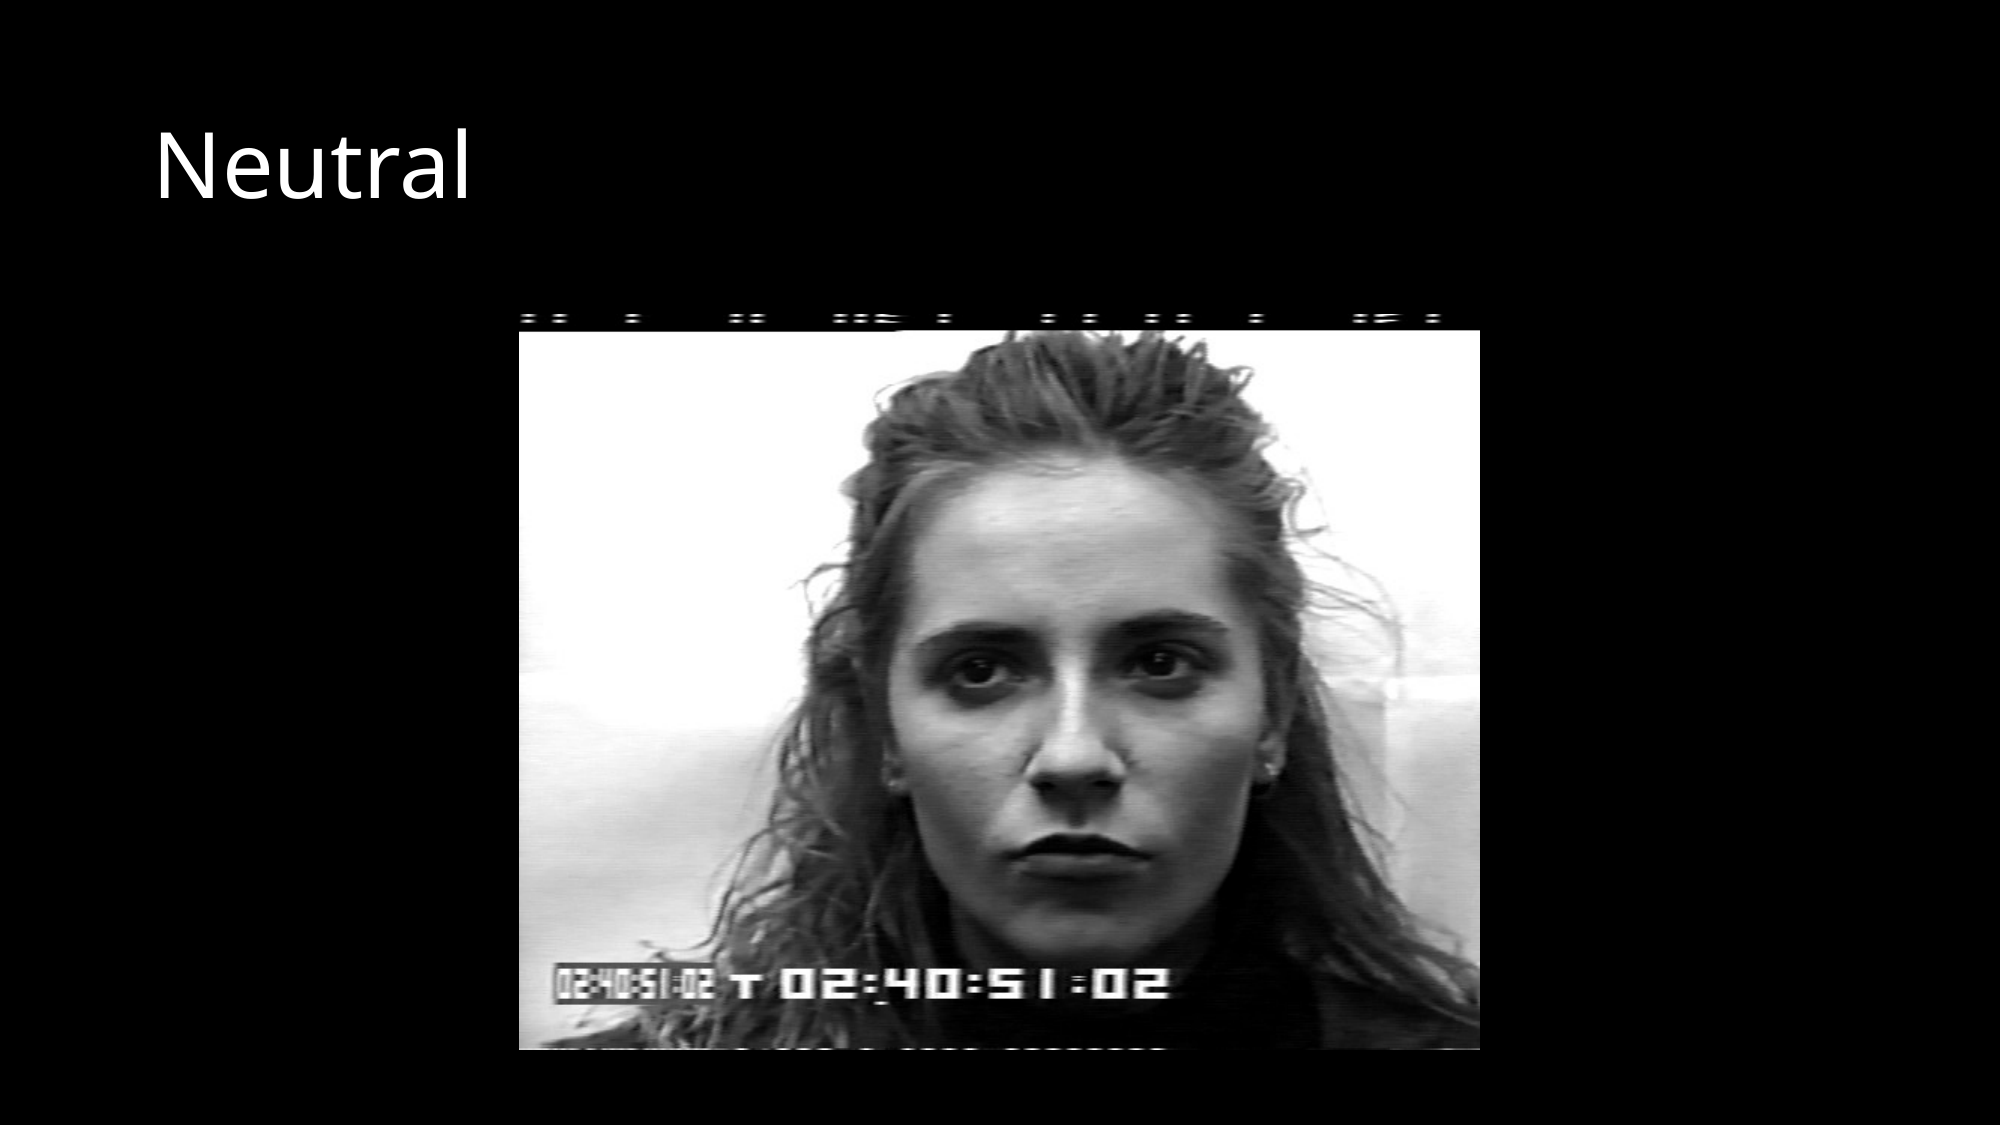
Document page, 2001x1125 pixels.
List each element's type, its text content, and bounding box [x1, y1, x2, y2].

picture [519, 314, 1480, 1050]
title Neutral [137, 59, 1863, 278]
